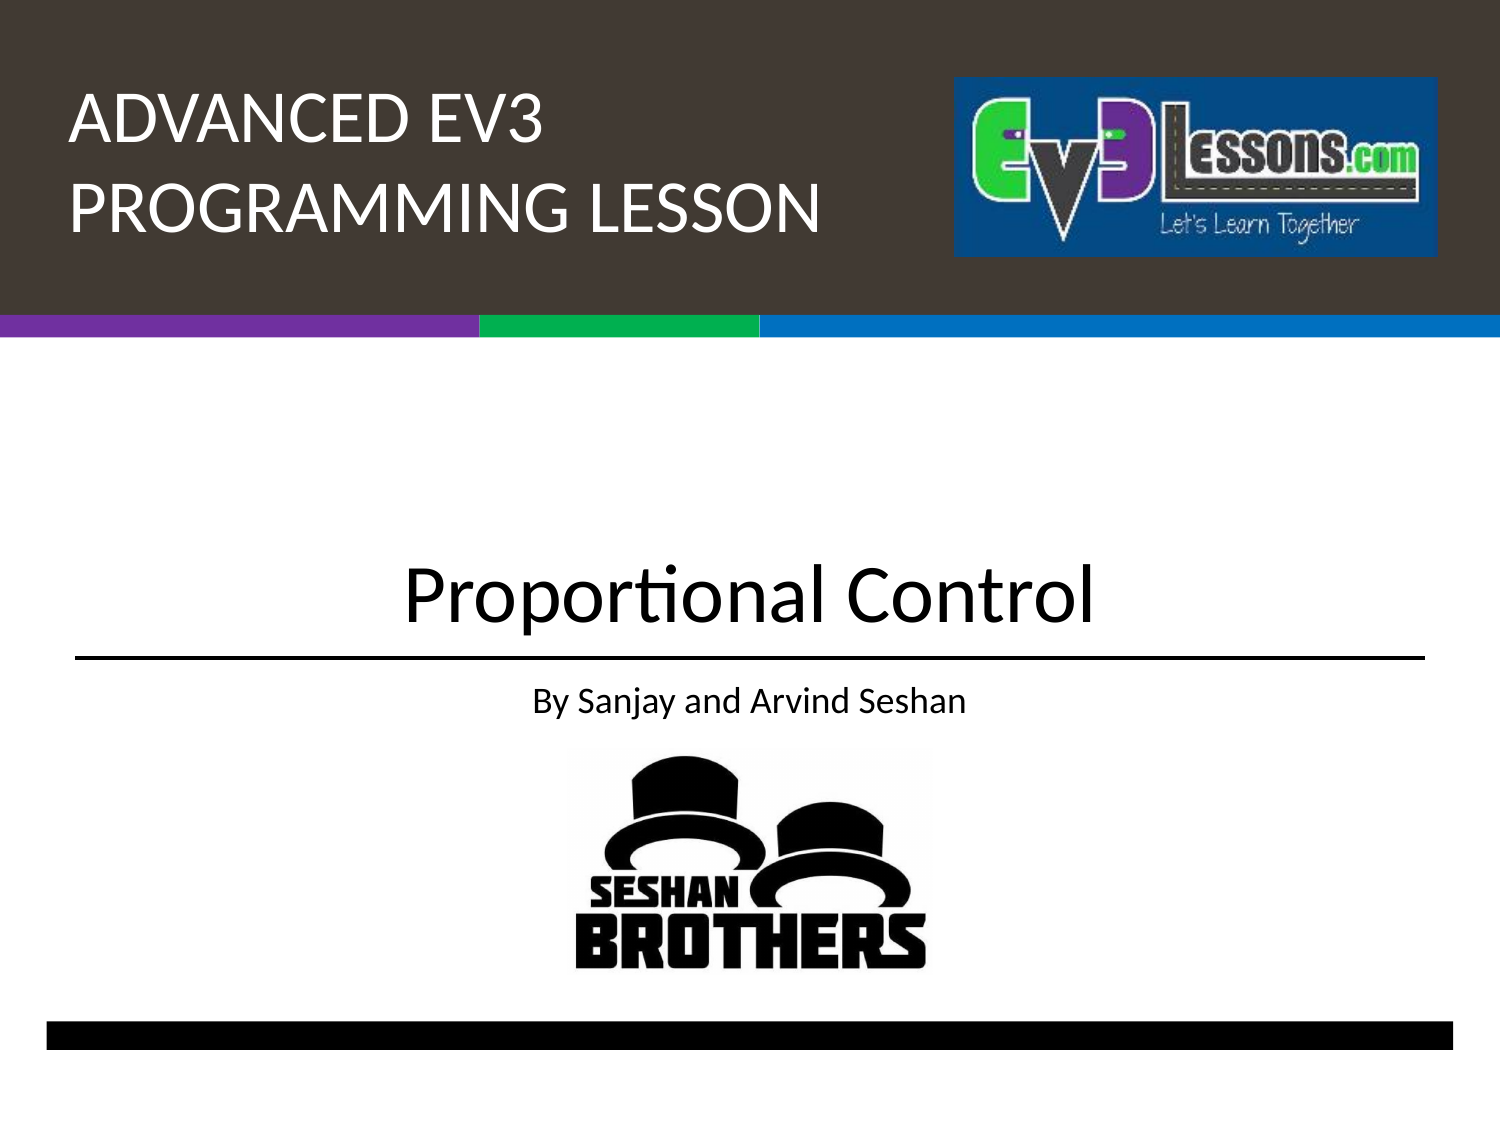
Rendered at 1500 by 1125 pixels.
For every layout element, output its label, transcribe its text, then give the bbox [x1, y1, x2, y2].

picture [954, 77, 1438, 257]
subtitle By Sanjay and Arvind Seshan [75, 668, 1425, 748]
picture [566, 747, 934, 976]
title Proportional Control [75, 468, 1425, 647]
